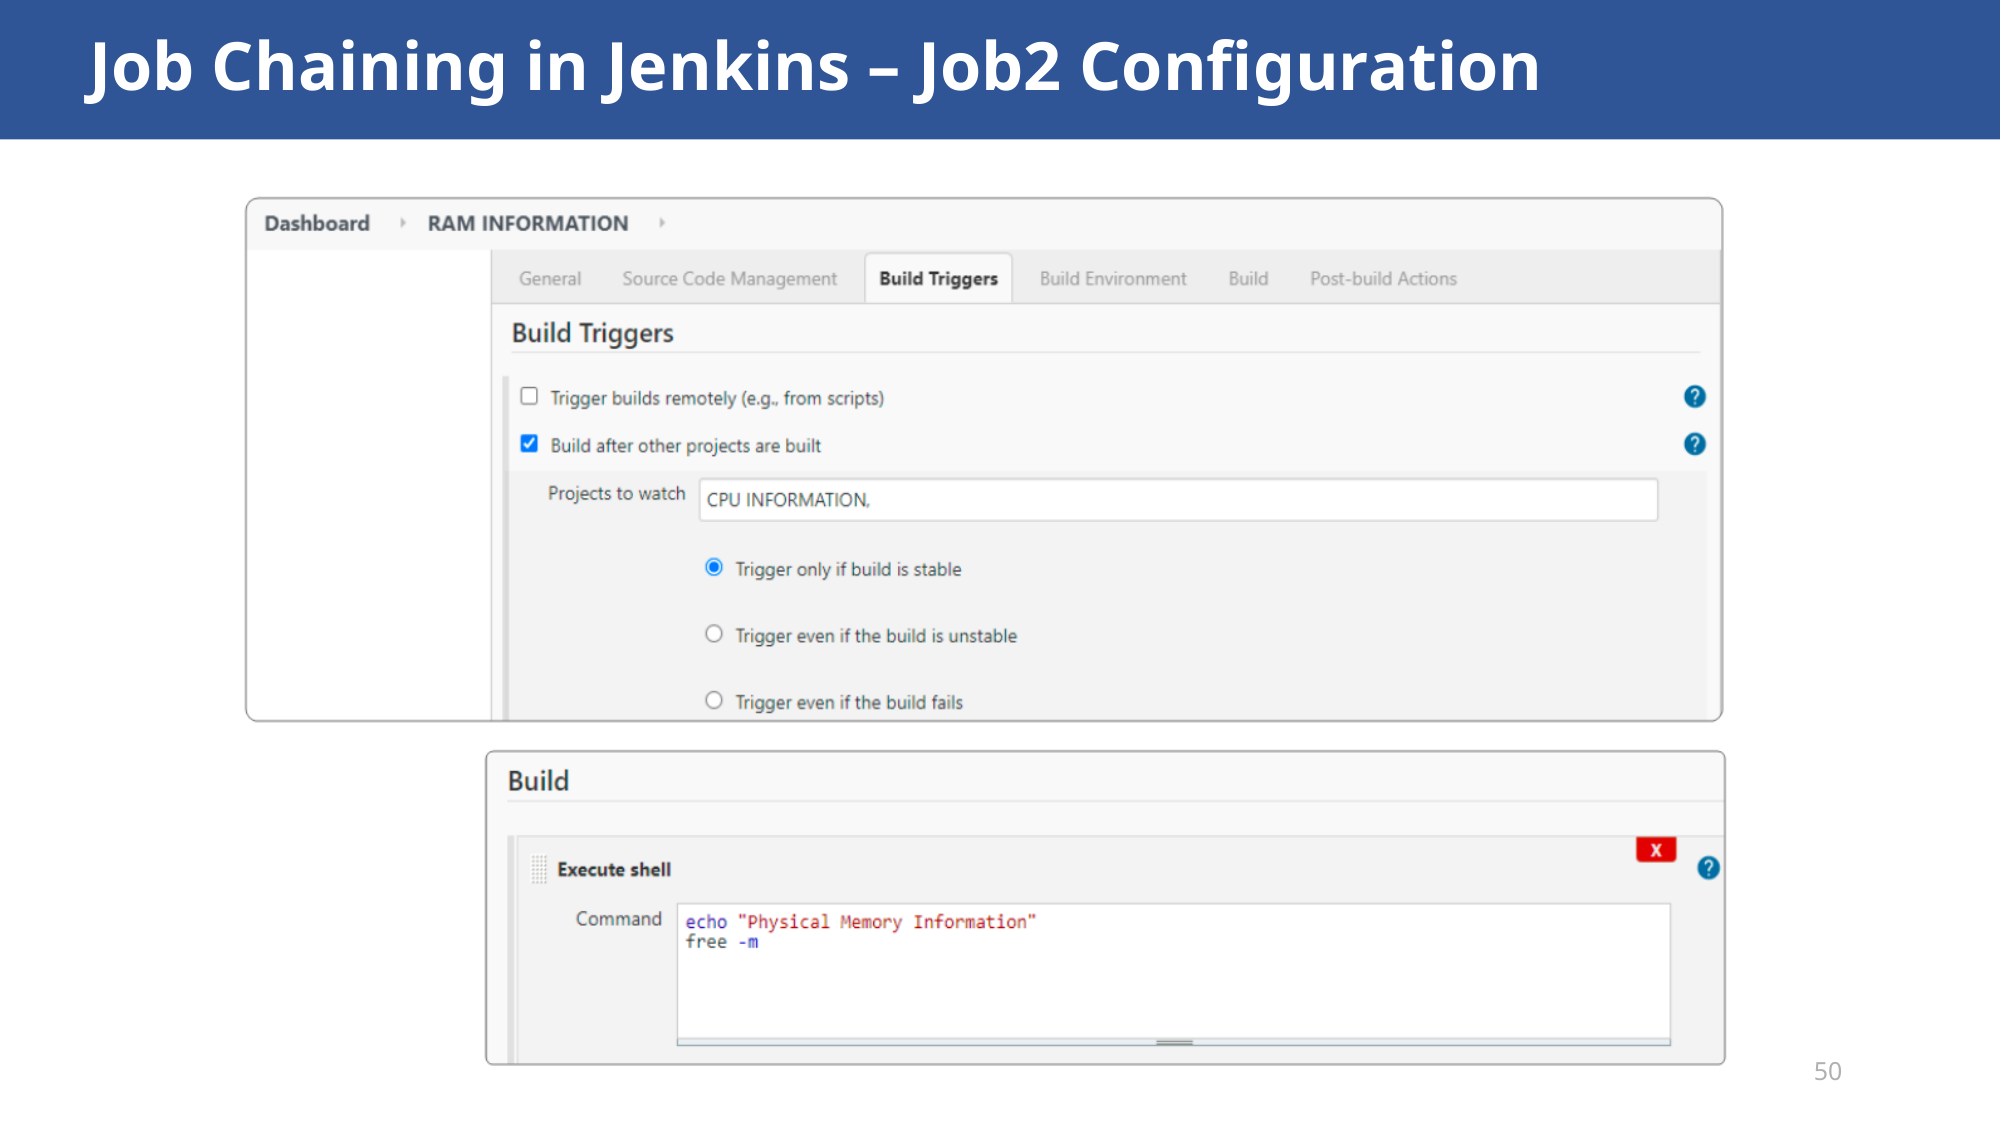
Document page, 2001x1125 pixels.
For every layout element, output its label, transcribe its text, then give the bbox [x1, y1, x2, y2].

title Job Chaining in Jenkins – Job2 Configuration [69, 26, 1625, 111]
picture [236, 176, 1764, 1080]
slide_number 50 [1412, 1042, 1863, 1103]
